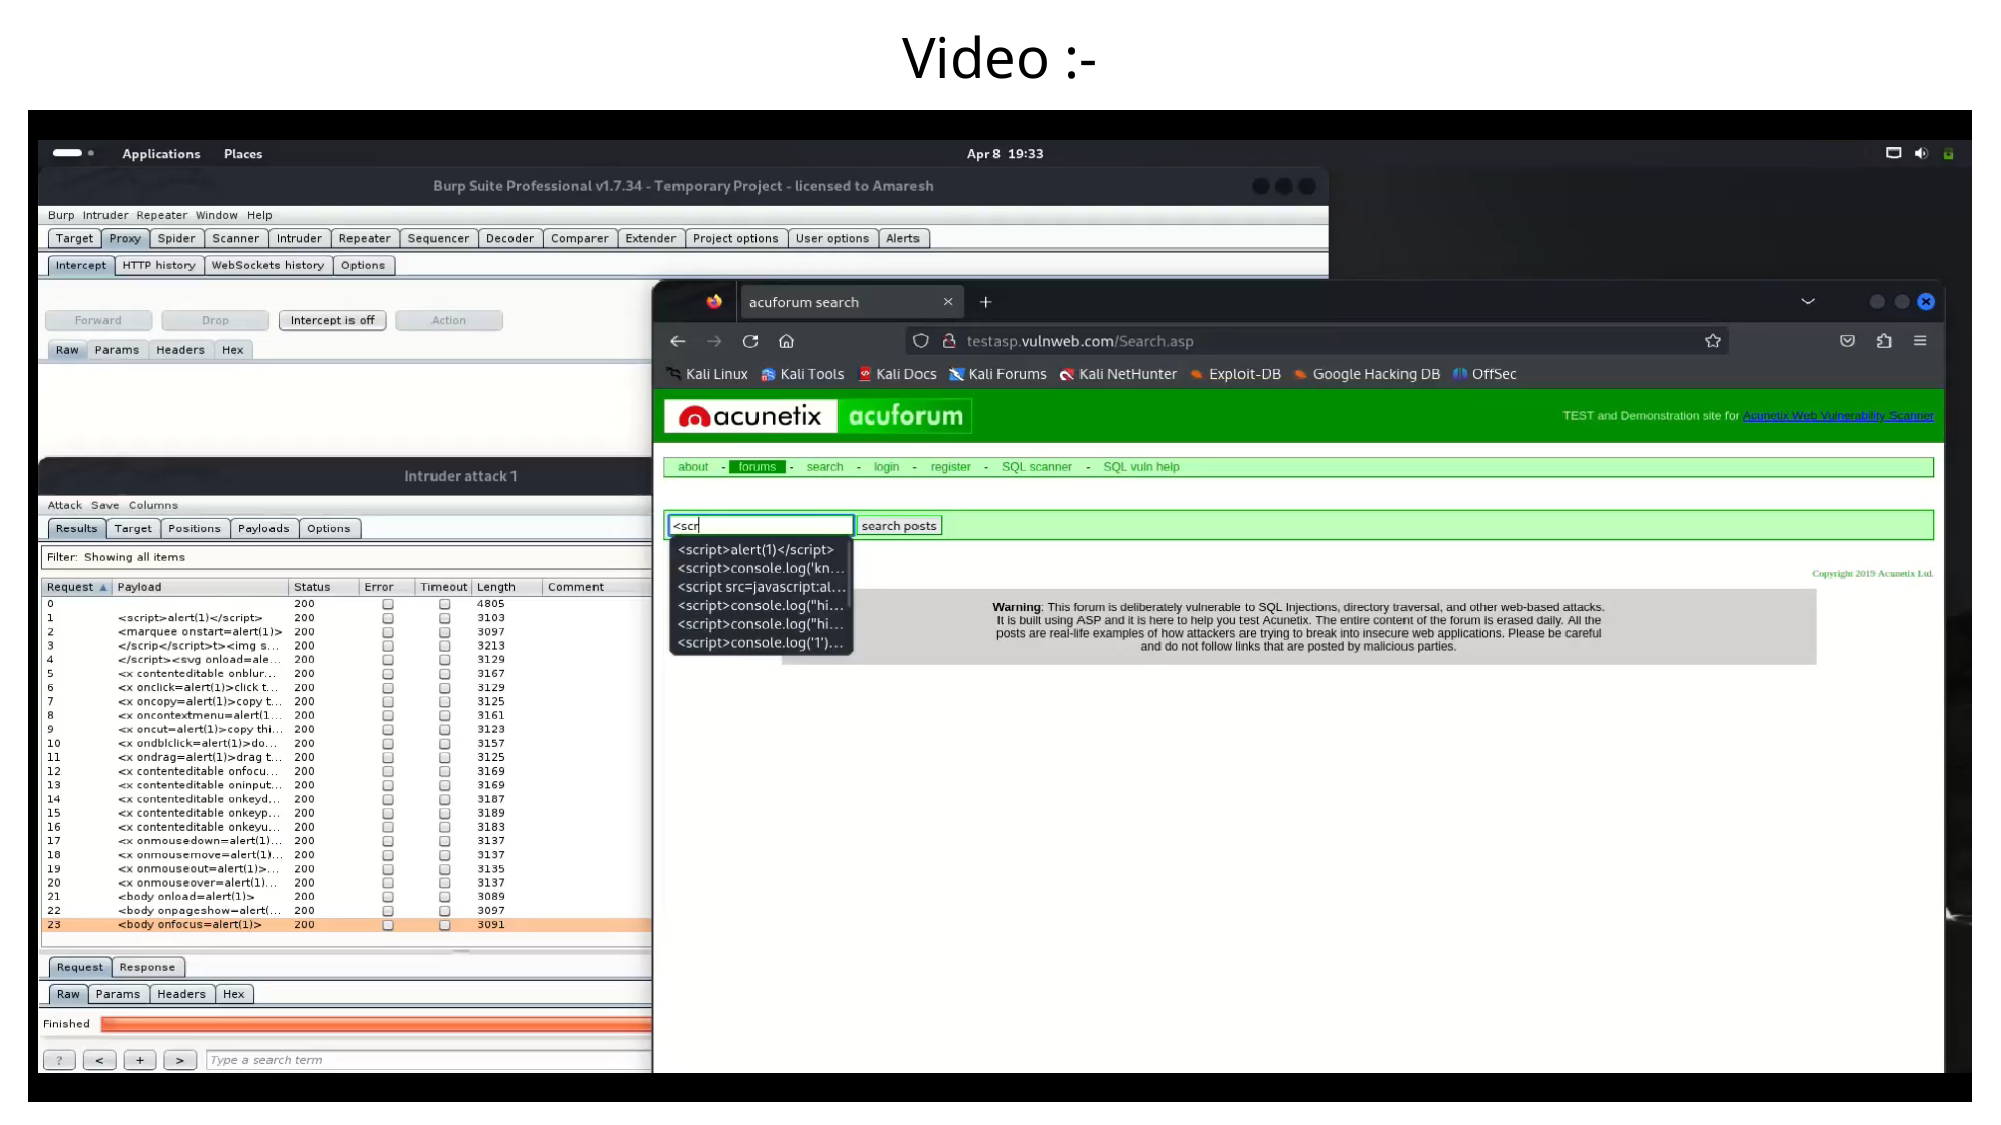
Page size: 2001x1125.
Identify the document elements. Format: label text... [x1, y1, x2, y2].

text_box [27, 109, 1973, 1103]
title Video :- [270, 22, 1730, 99]
